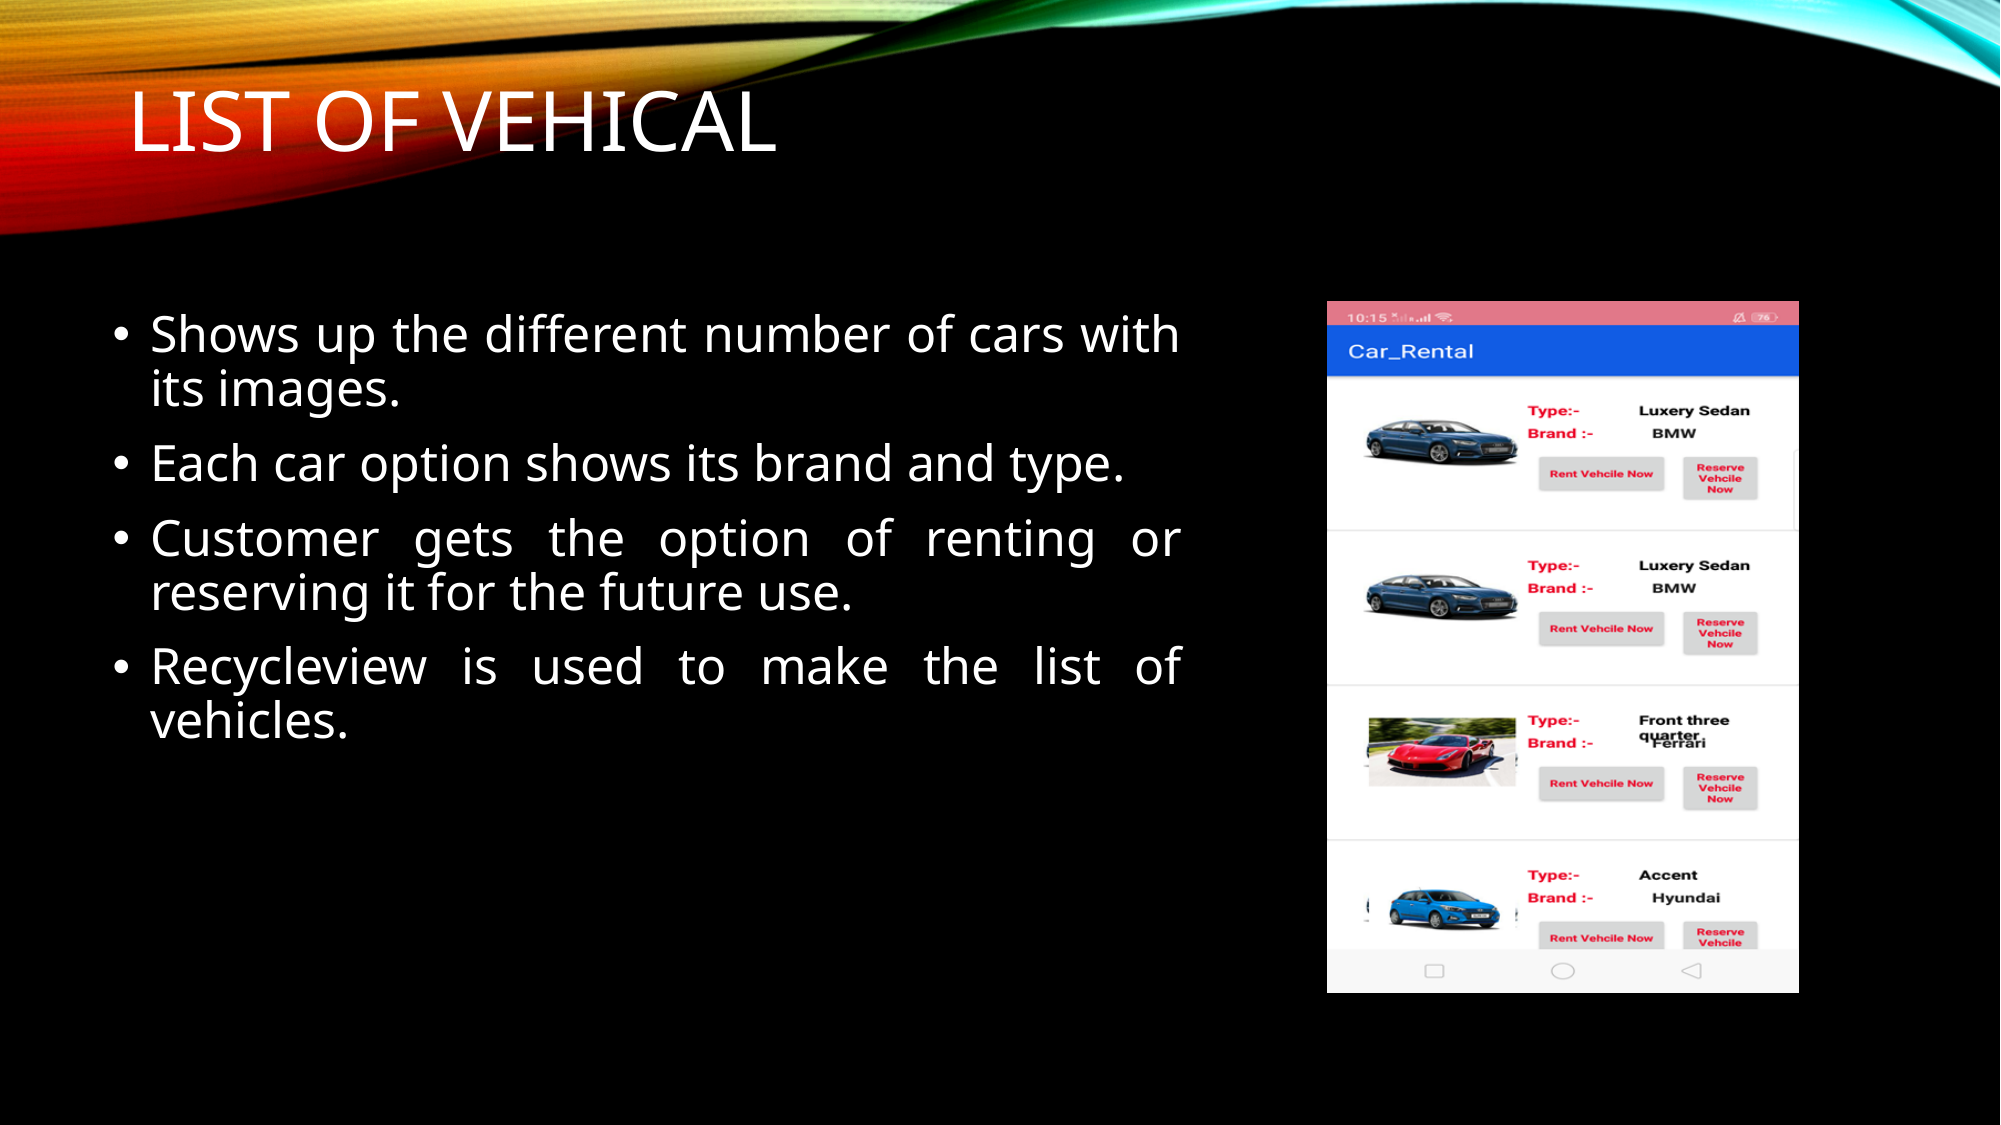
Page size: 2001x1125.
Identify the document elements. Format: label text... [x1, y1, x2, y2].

picture [1326, 301, 1799, 993]
list Shows up the different number of cars with its images. Each car option shows its brand and type. Customer gets the option of renting or reserving it for the future use. Recycleview is used to make the list of vehicles. [97, 301, 1198, 1046]
title LIST OF VEHICAL [112, 18, 1888, 231]
picture [0, 0, 2000, 237]
